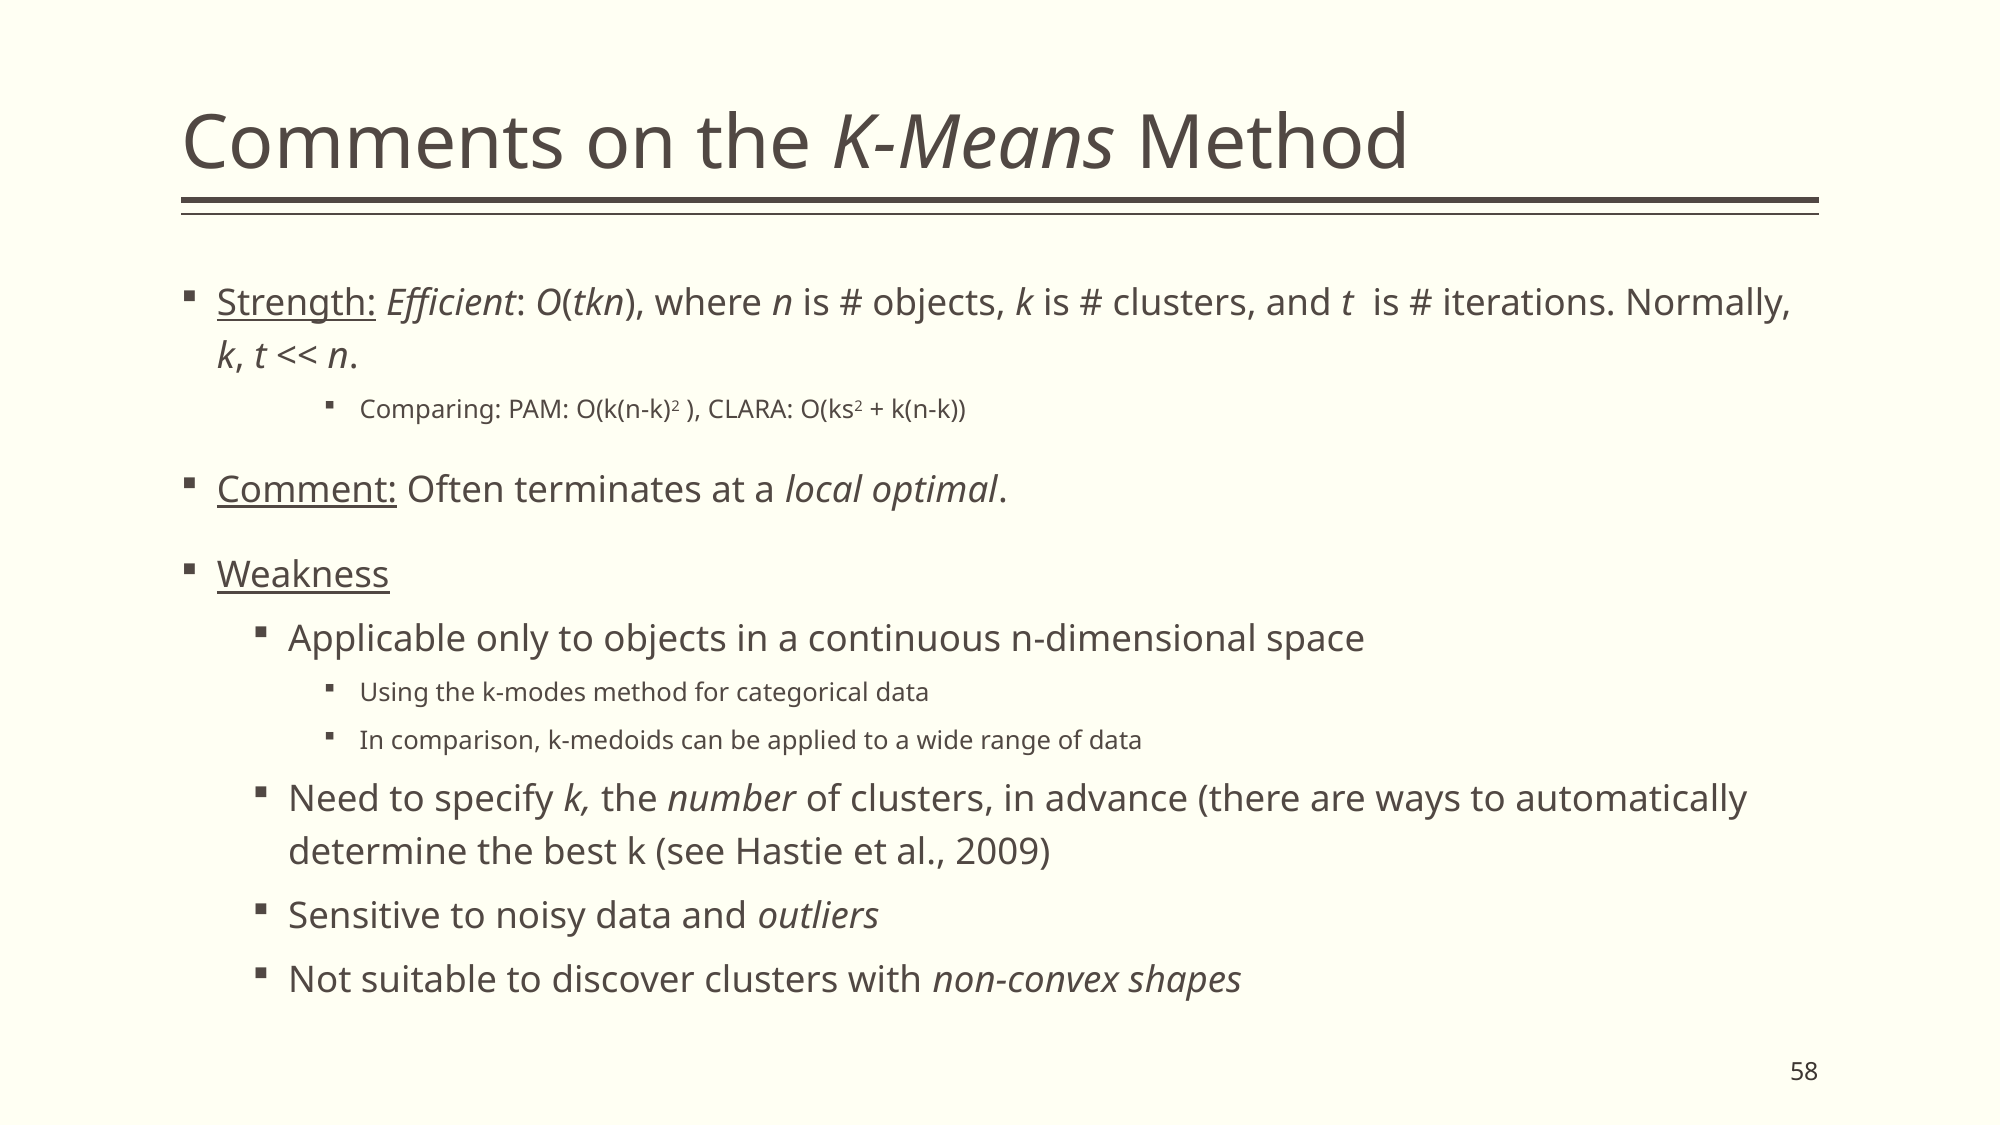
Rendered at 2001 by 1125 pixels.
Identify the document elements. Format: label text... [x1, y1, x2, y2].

title Comments on the K-Means Method [181, 12, 1819, 193]
list Strength: Efficient: O(tkn), where n is # objects, k is # clusters, and t is # iterations. Normally, k, t << n. Comparing: PAM: O(k(n-k)2 ), CLARA: O(ks2 + k(n-k)) Comment: Often terminates at a local optimal. Weakness Applicable only to objects in a continuous n-dimensional space Using the k-modes method for categorical data In comparison, k-medoids can be applied to a wide range of data Need to specify k, the number of clusters, in advance (there are ways to automatically determine the best k (see Hastie et al., 2009) Sensitive to noisy data and outliers Not suitable to discover clusters with non-convex shapes [181, 262, 1819, 1013]
slide_number 58 [1518, 1042, 1819, 1103]
